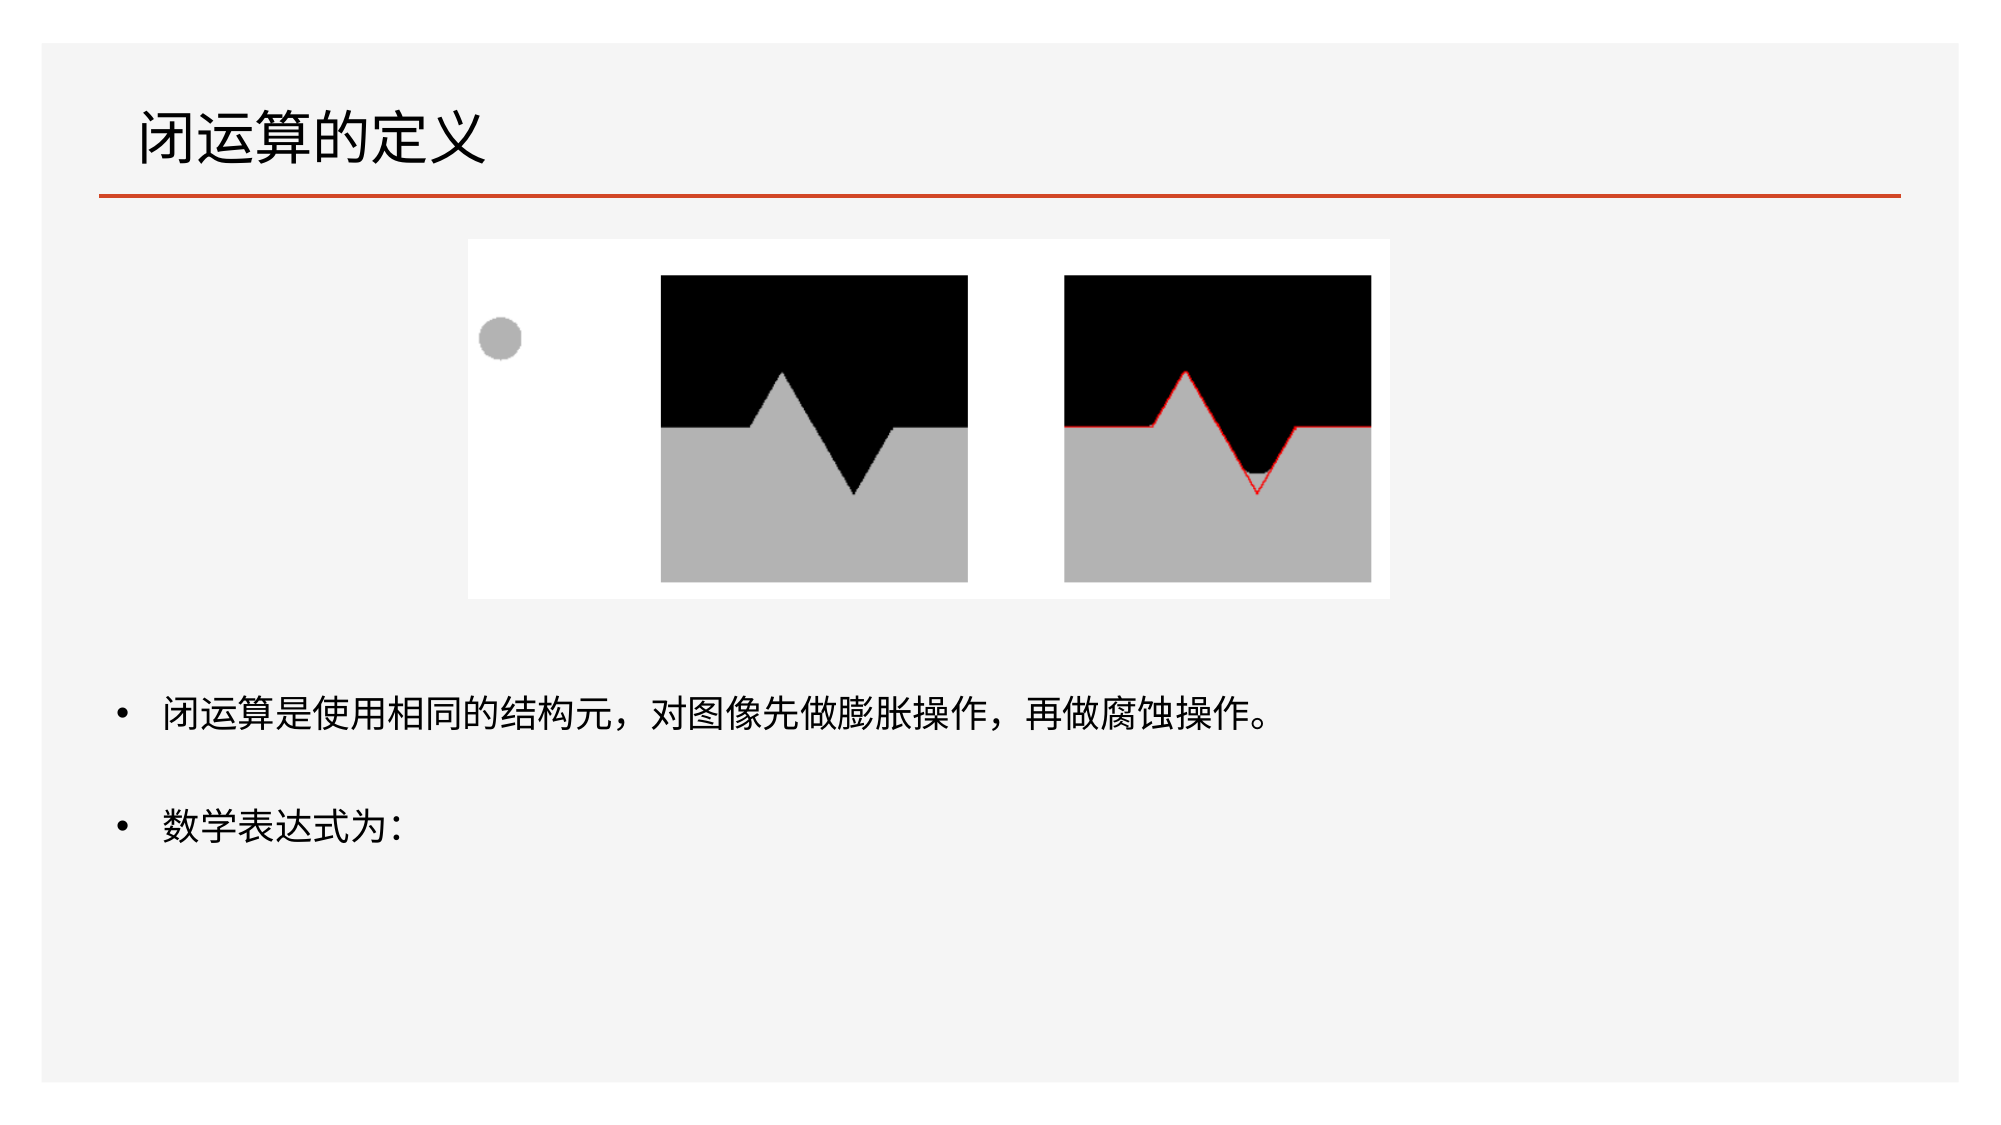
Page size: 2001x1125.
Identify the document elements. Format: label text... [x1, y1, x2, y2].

picture [468, 239, 1390, 599]
title 闭运算的定义 [85, 73, 1214, 179]
